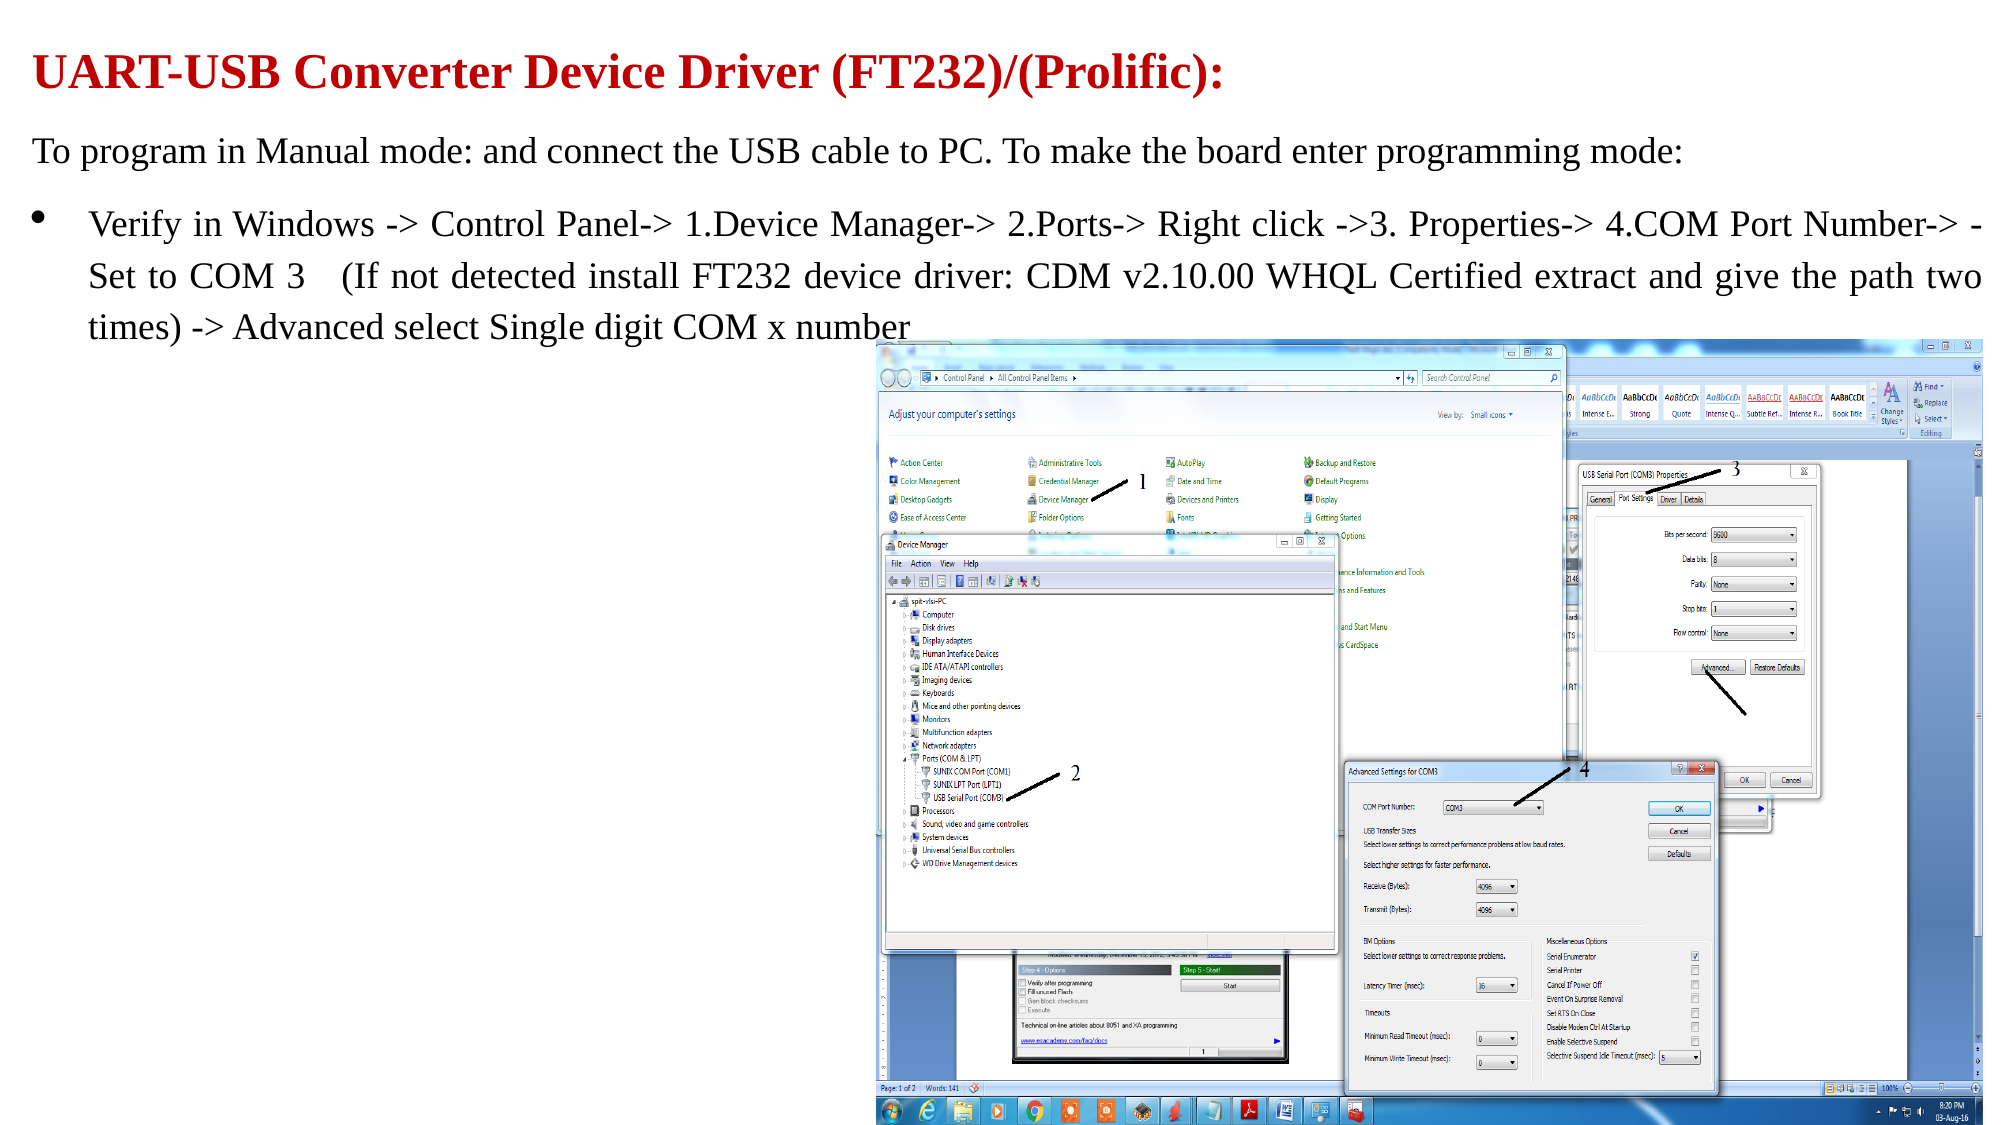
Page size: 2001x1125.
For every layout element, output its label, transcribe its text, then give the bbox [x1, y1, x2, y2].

picture [876, 339, 1983, 1125]
text_box UART-USB Converter Device Driver (FT232)/(Prolific): To program in Manual mode: and connect the USB cable to PC. To make the board enter programming mode: Verify in Windows -> Control Panel-> 1.Device Manager-> 2.Ports-> Right click ->3. Properties-> 4.COM Port Number-> - Set to COM 3 (If not detected install FT232 device driver: CDM v2.10.00 WHQL Certified extract and give the path two times) -> Advanced select Single digit COM x number [17, 22, 2000, 355]
